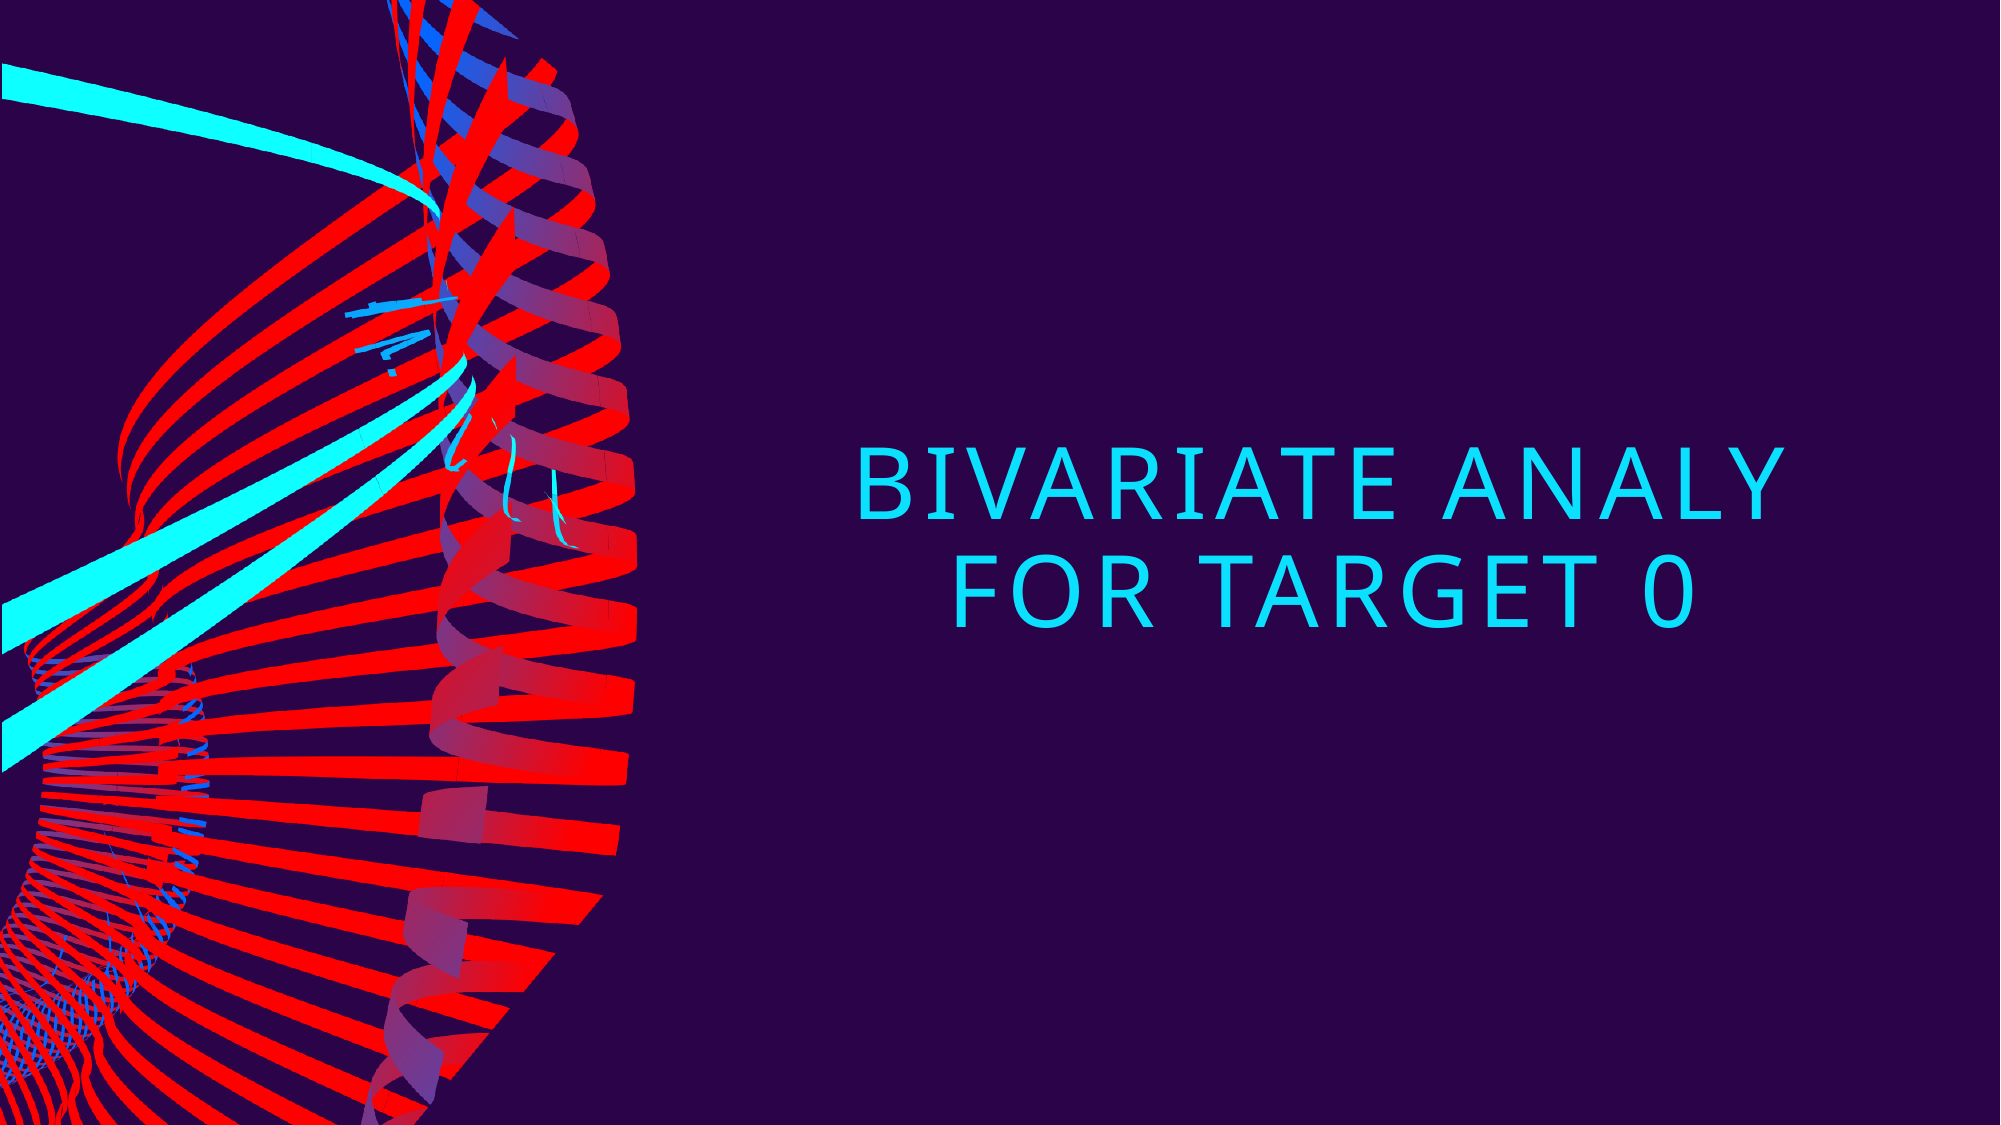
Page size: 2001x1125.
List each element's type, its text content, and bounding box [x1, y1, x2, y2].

picture [0, 0, 2000, 1125]
title BIVARIATE ANALY FOR TARGET 0 [806, 426, 1840, 710]
